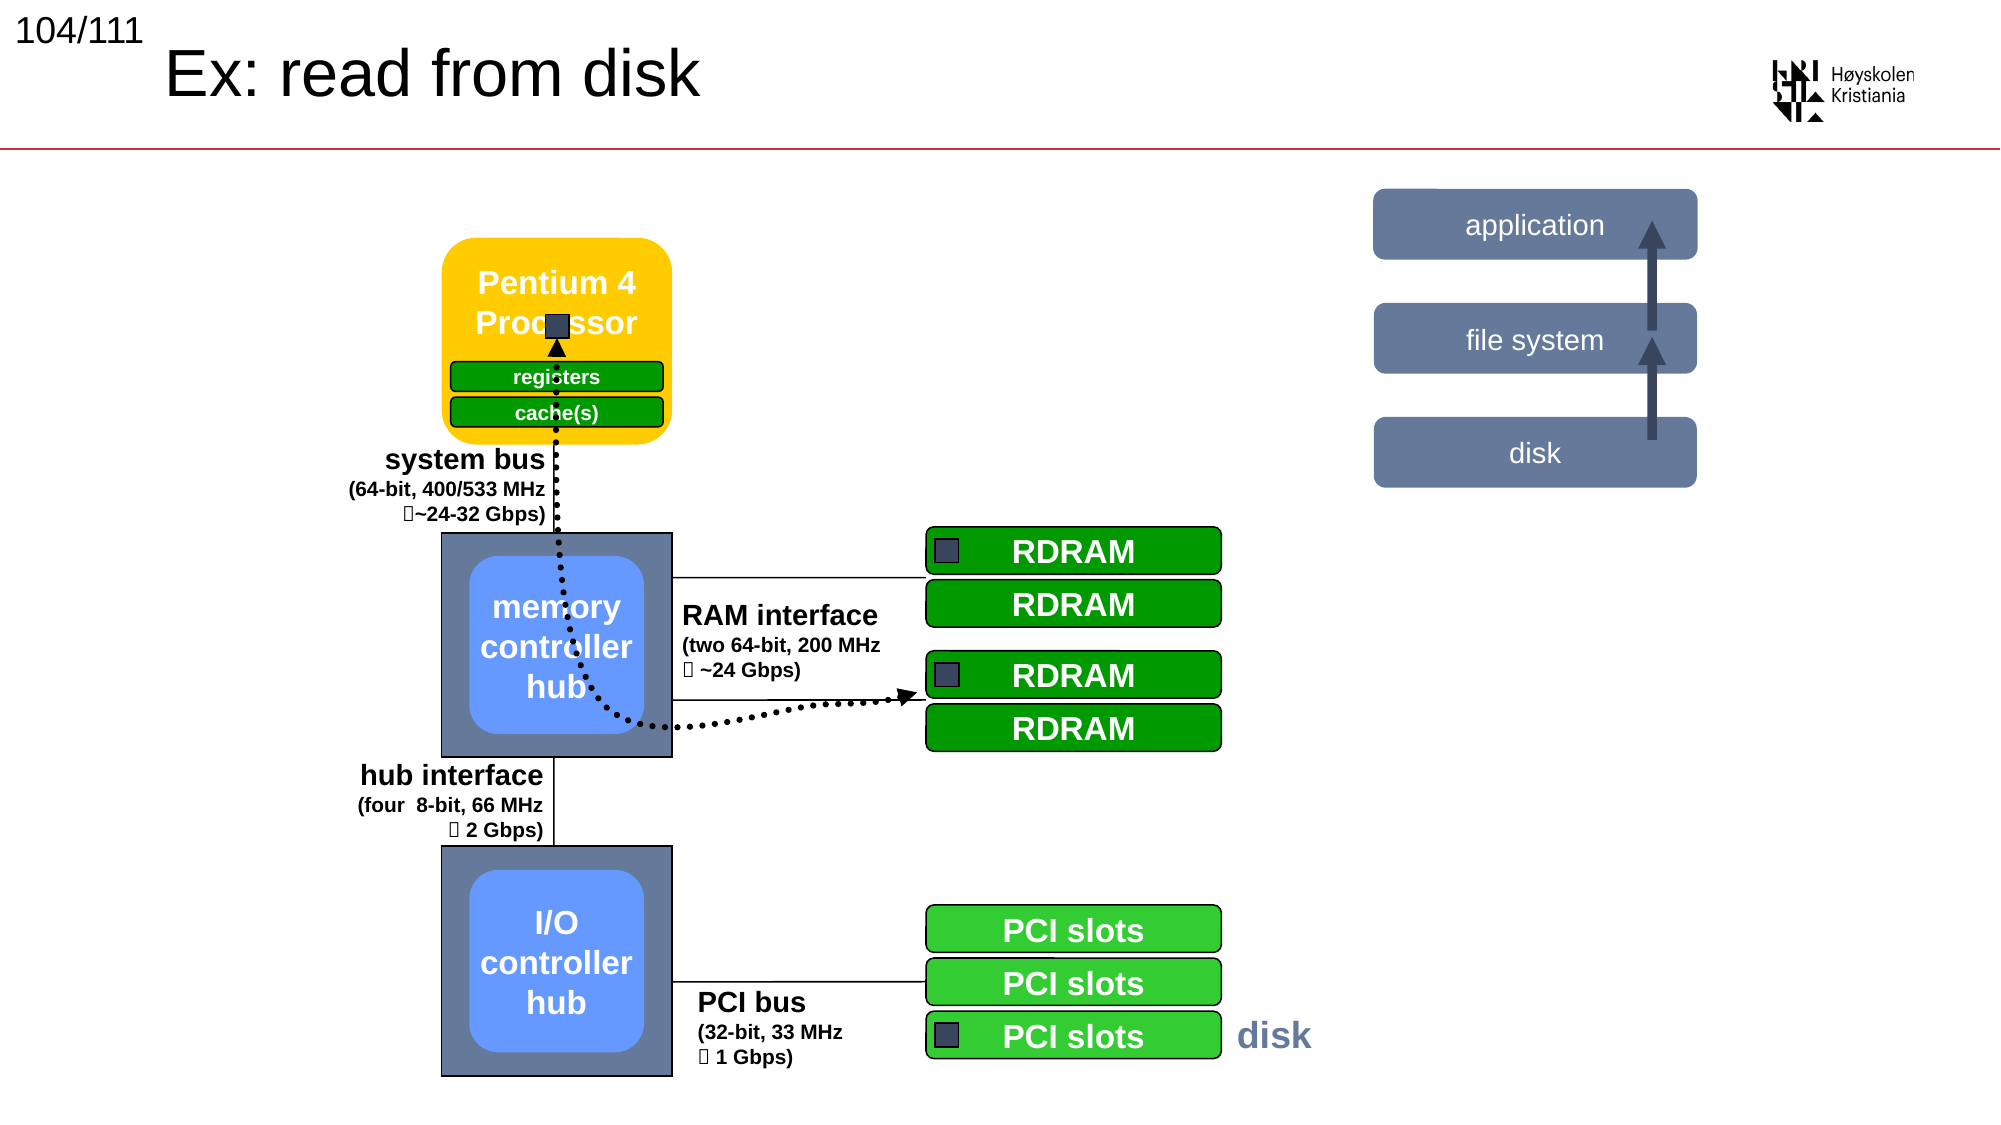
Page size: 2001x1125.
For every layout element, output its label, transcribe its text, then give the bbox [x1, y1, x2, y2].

text_box [934, 1023, 959, 1047]
text_box cache(s) [450, 397, 545, 427]
text_box RDRAM [959, 526, 1222, 575]
text_box PCI slots [925, 904, 1222, 953]
text_box RDRAM [959, 703, 1222, 752]
text_box PCI slots [925, 957, 1222, 1006]
text_box RDRAM [959, 650, 1222, 699]
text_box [1373, 188, 1698, 488]
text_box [441, 845, 673, 1077]
text_box RDRAM [959, 579, 1222, 628]
text_box hub interface (four 8-bit, 66 MHz  2 Gbps) [342, 748, 559, 849]
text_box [545, 314, 959, 760]
slide_number 104/111 [0, 0, 208, 74]
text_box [441, 532, 545, 758]
text_box system bus (64-bit, 400/533 MHz ~24-32 Gbps) [333, 432, 545, 533]
text_box PCI bus (32-bit, 33 MHz  1 Gbps) [682, 976, 859, 1076]
text_box disk [1222, 1004, 1327, 1064]
text_box Pentium 4 Processor [441, 237, 673, 432]
text_box registers [450, 361, 545, 392]
text_box PCI slots [925, 1011, 1222, 1059]
title Ex: read from disk [150, 30, 1887, 135]
